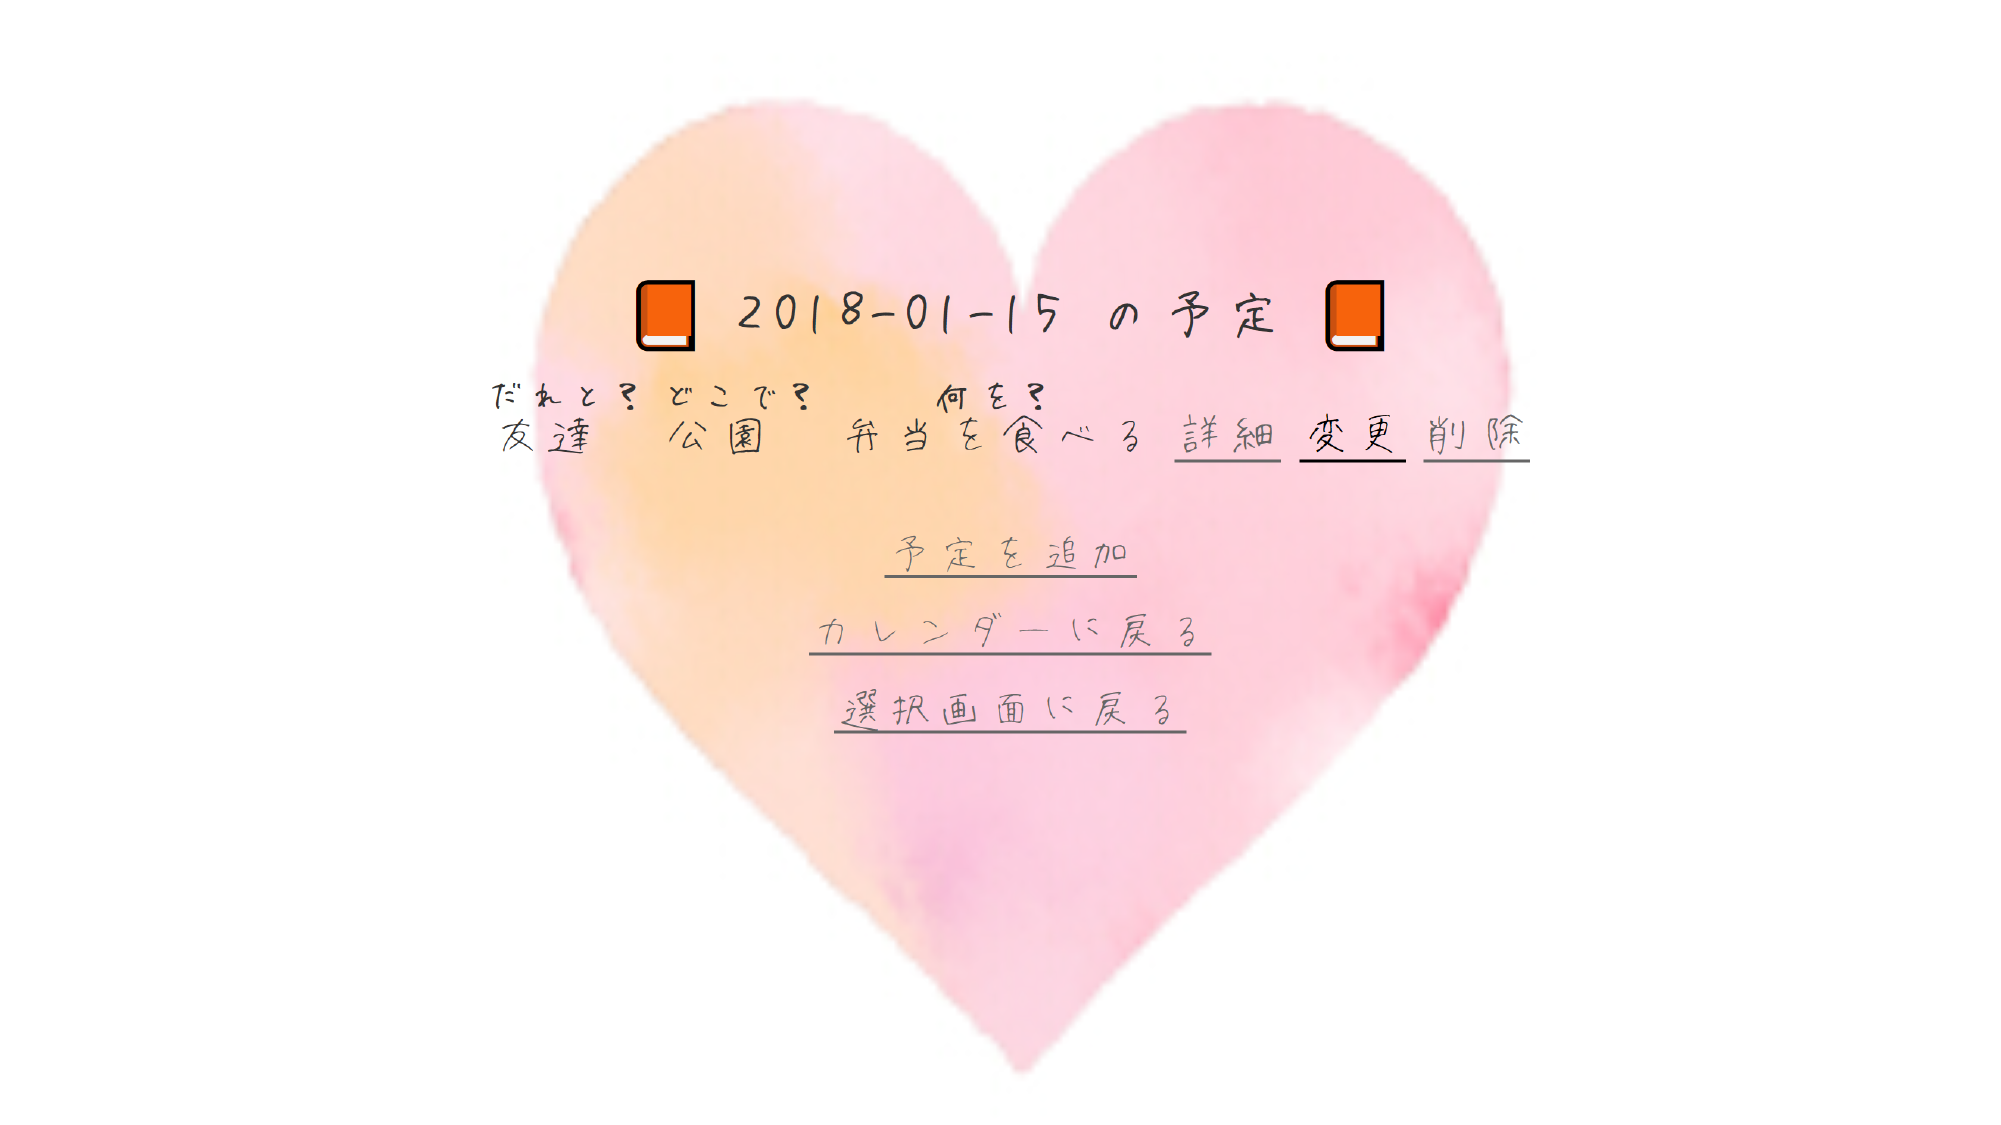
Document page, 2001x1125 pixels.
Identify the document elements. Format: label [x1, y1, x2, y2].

list [28, 0, 2000, 1125]
